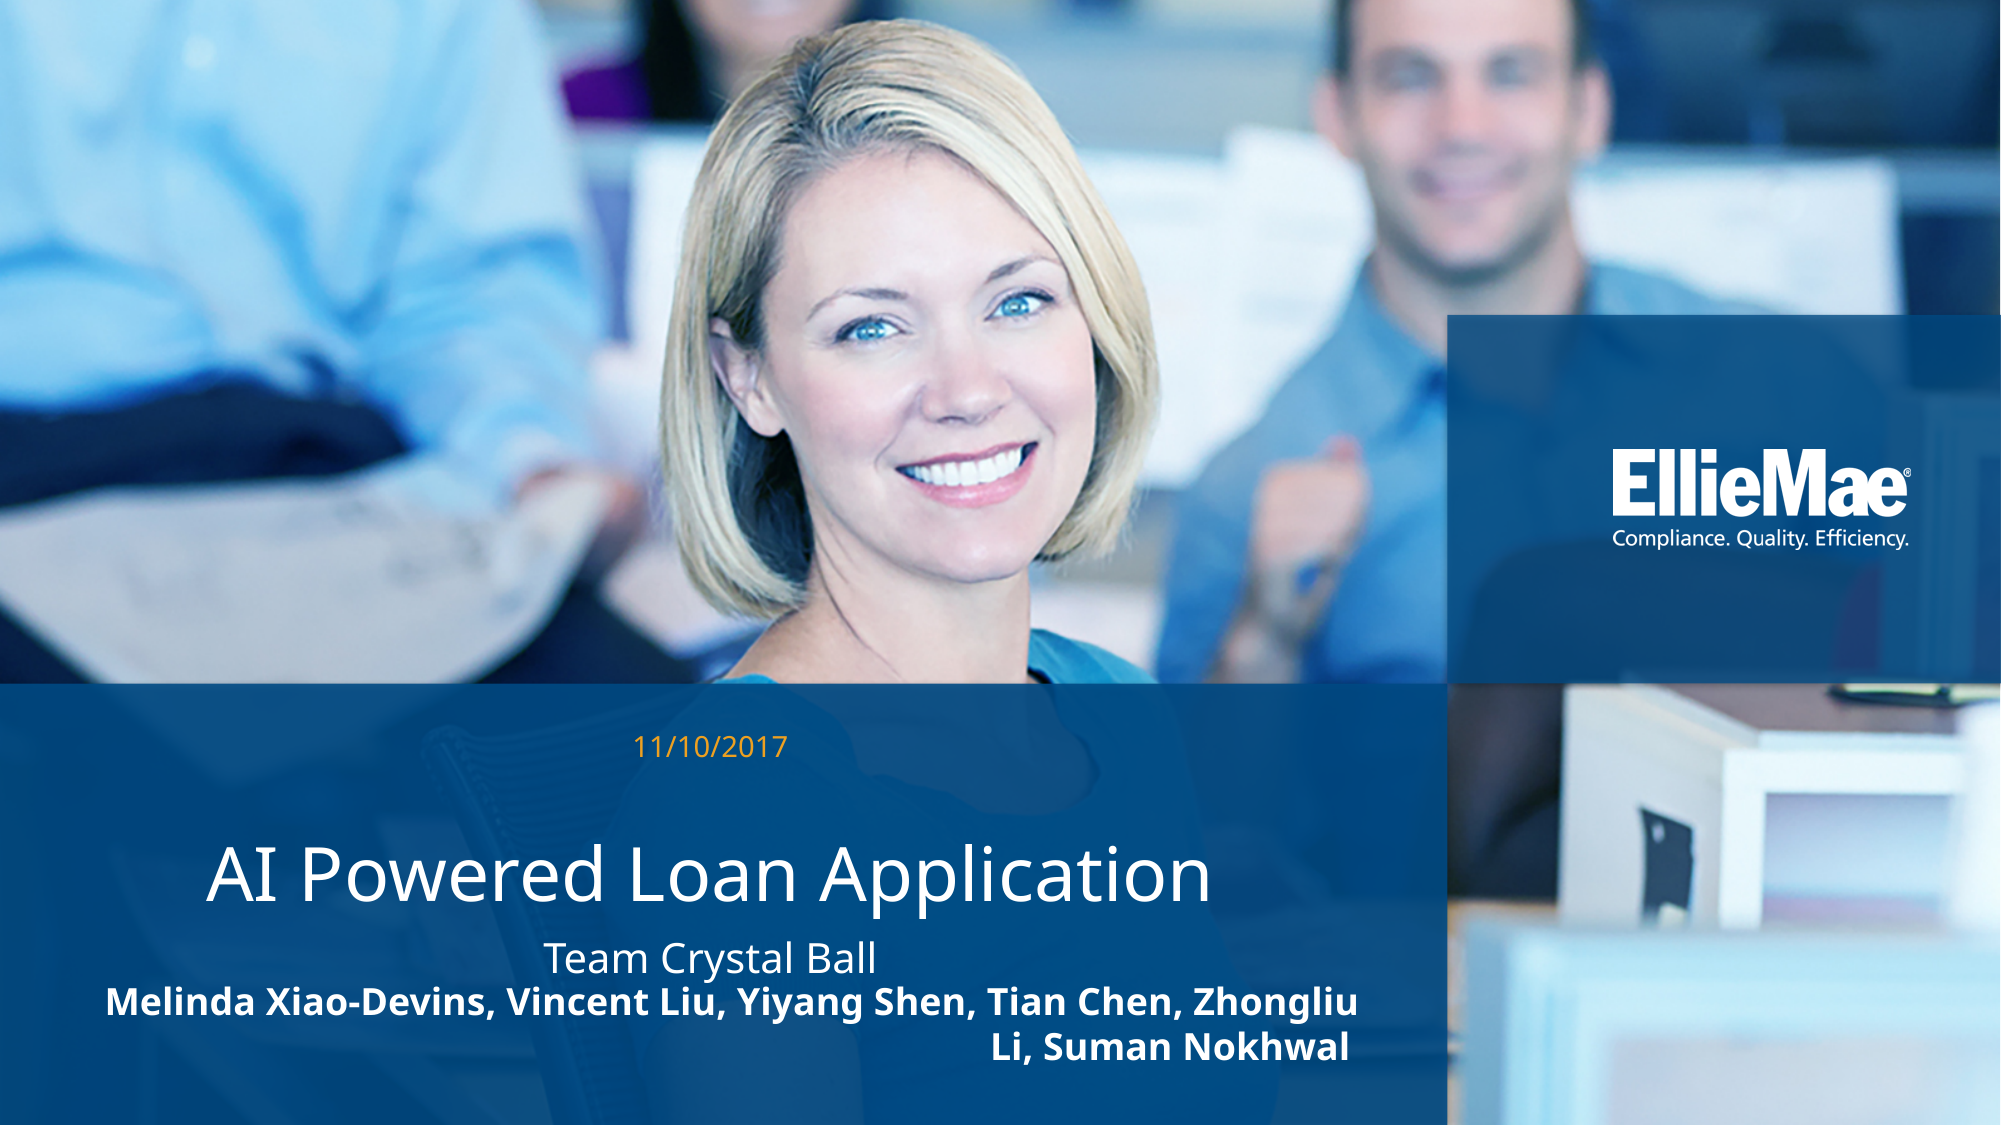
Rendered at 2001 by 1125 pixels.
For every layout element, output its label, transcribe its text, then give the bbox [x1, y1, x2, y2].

title AI Powered Loan Application [45, 788, 1376, 923]
picture [1448, 684, 2001, 1125]
picture [1613, 449, 1911, 550]
list 11/10/2017 [45, 687, 1376, 771]
list Melinda Xiao-Devins, Vincent Liu, Yiyang Shen, Tian Chen, Zhongliu Li, Suman Nokhwal [45, 998, 1376, 1076]
list Team Crystal Ball [45, 923, 1376, 998]
picture [0, 0, 2001, 683]
